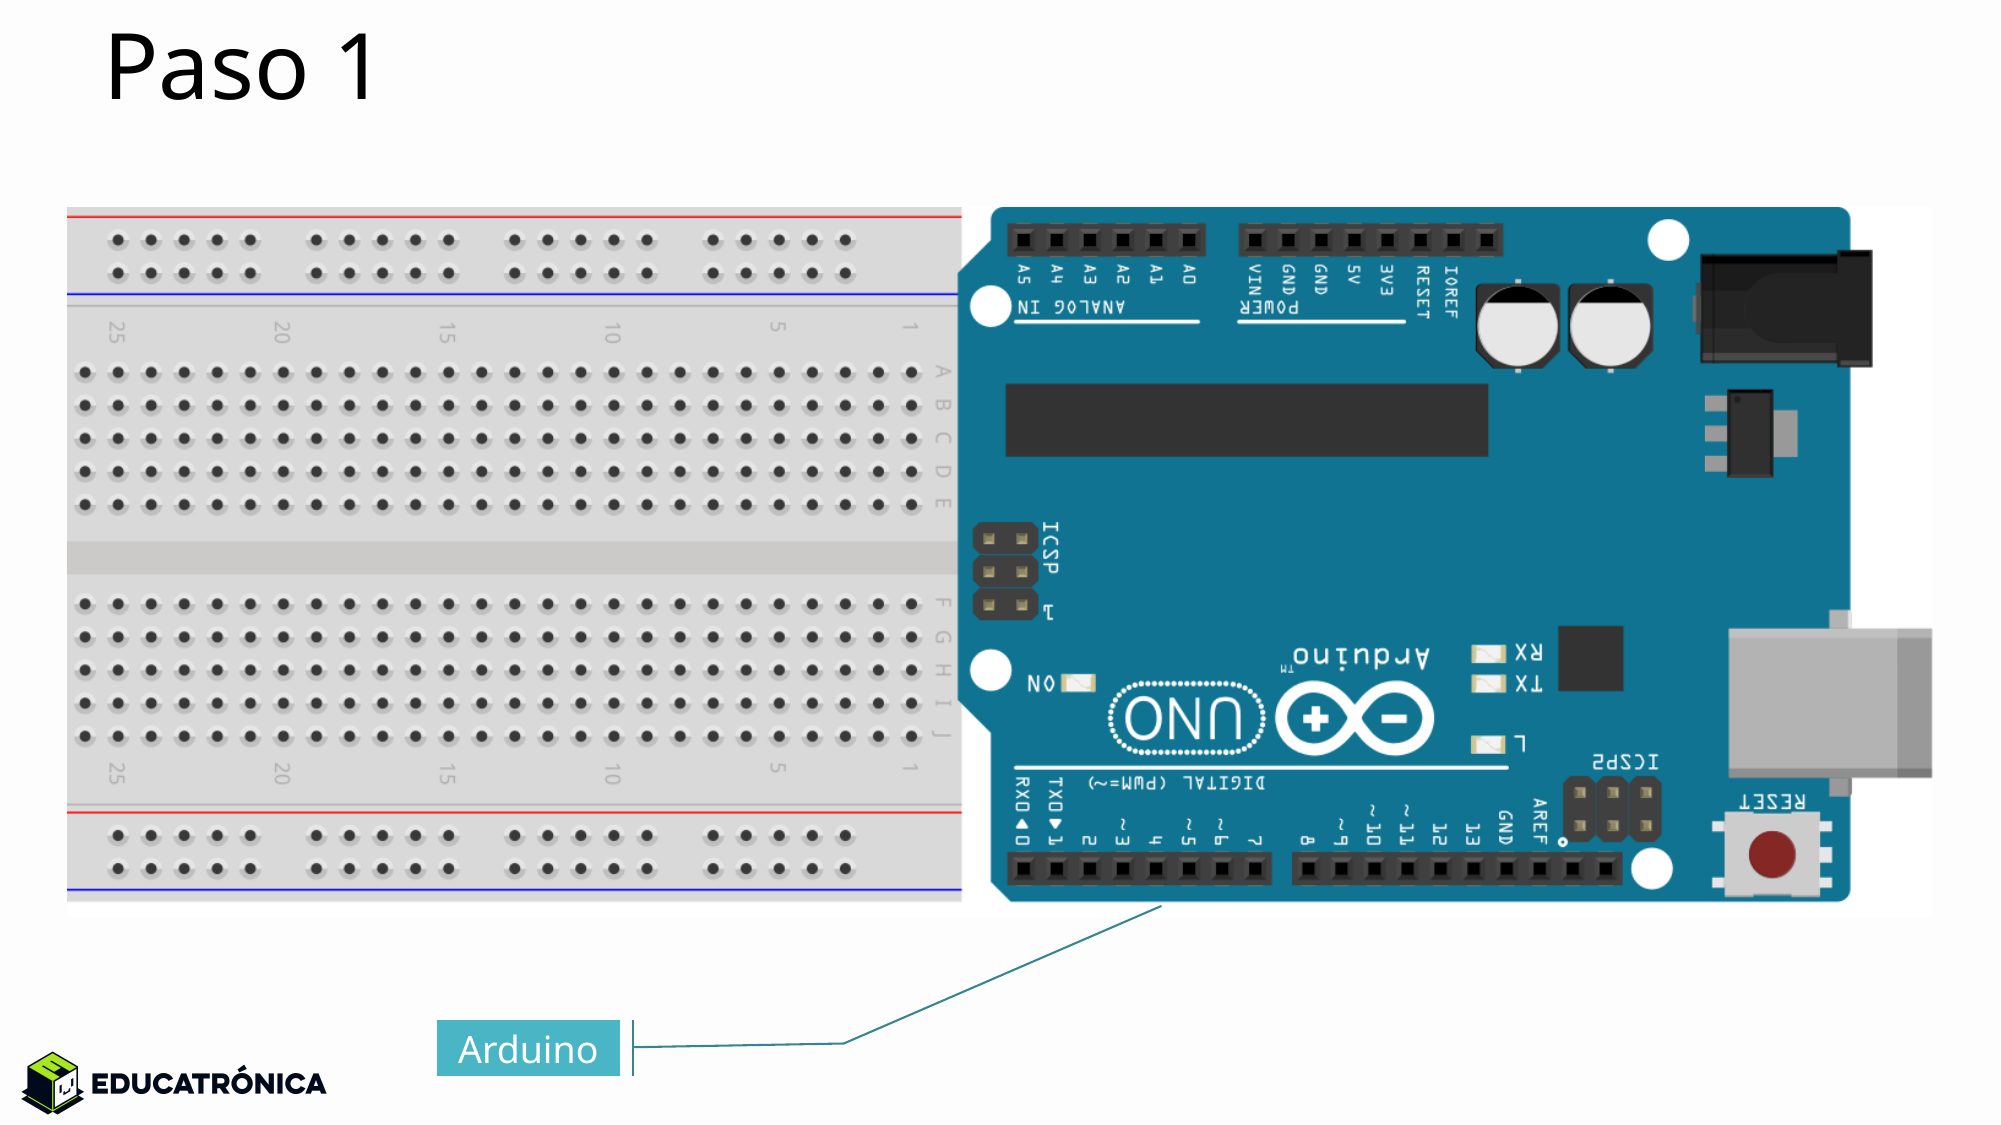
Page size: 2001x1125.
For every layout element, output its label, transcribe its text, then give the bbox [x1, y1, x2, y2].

title Paso 1 [88, 7, 1912, 133]
text_box Arduino [632, 917, 1139, 1076]
picture [19, 1048, 330, 1118]
text_box Arduino [437, 1020, 620, 1076]
picture [67, 207, 1933, 917]
